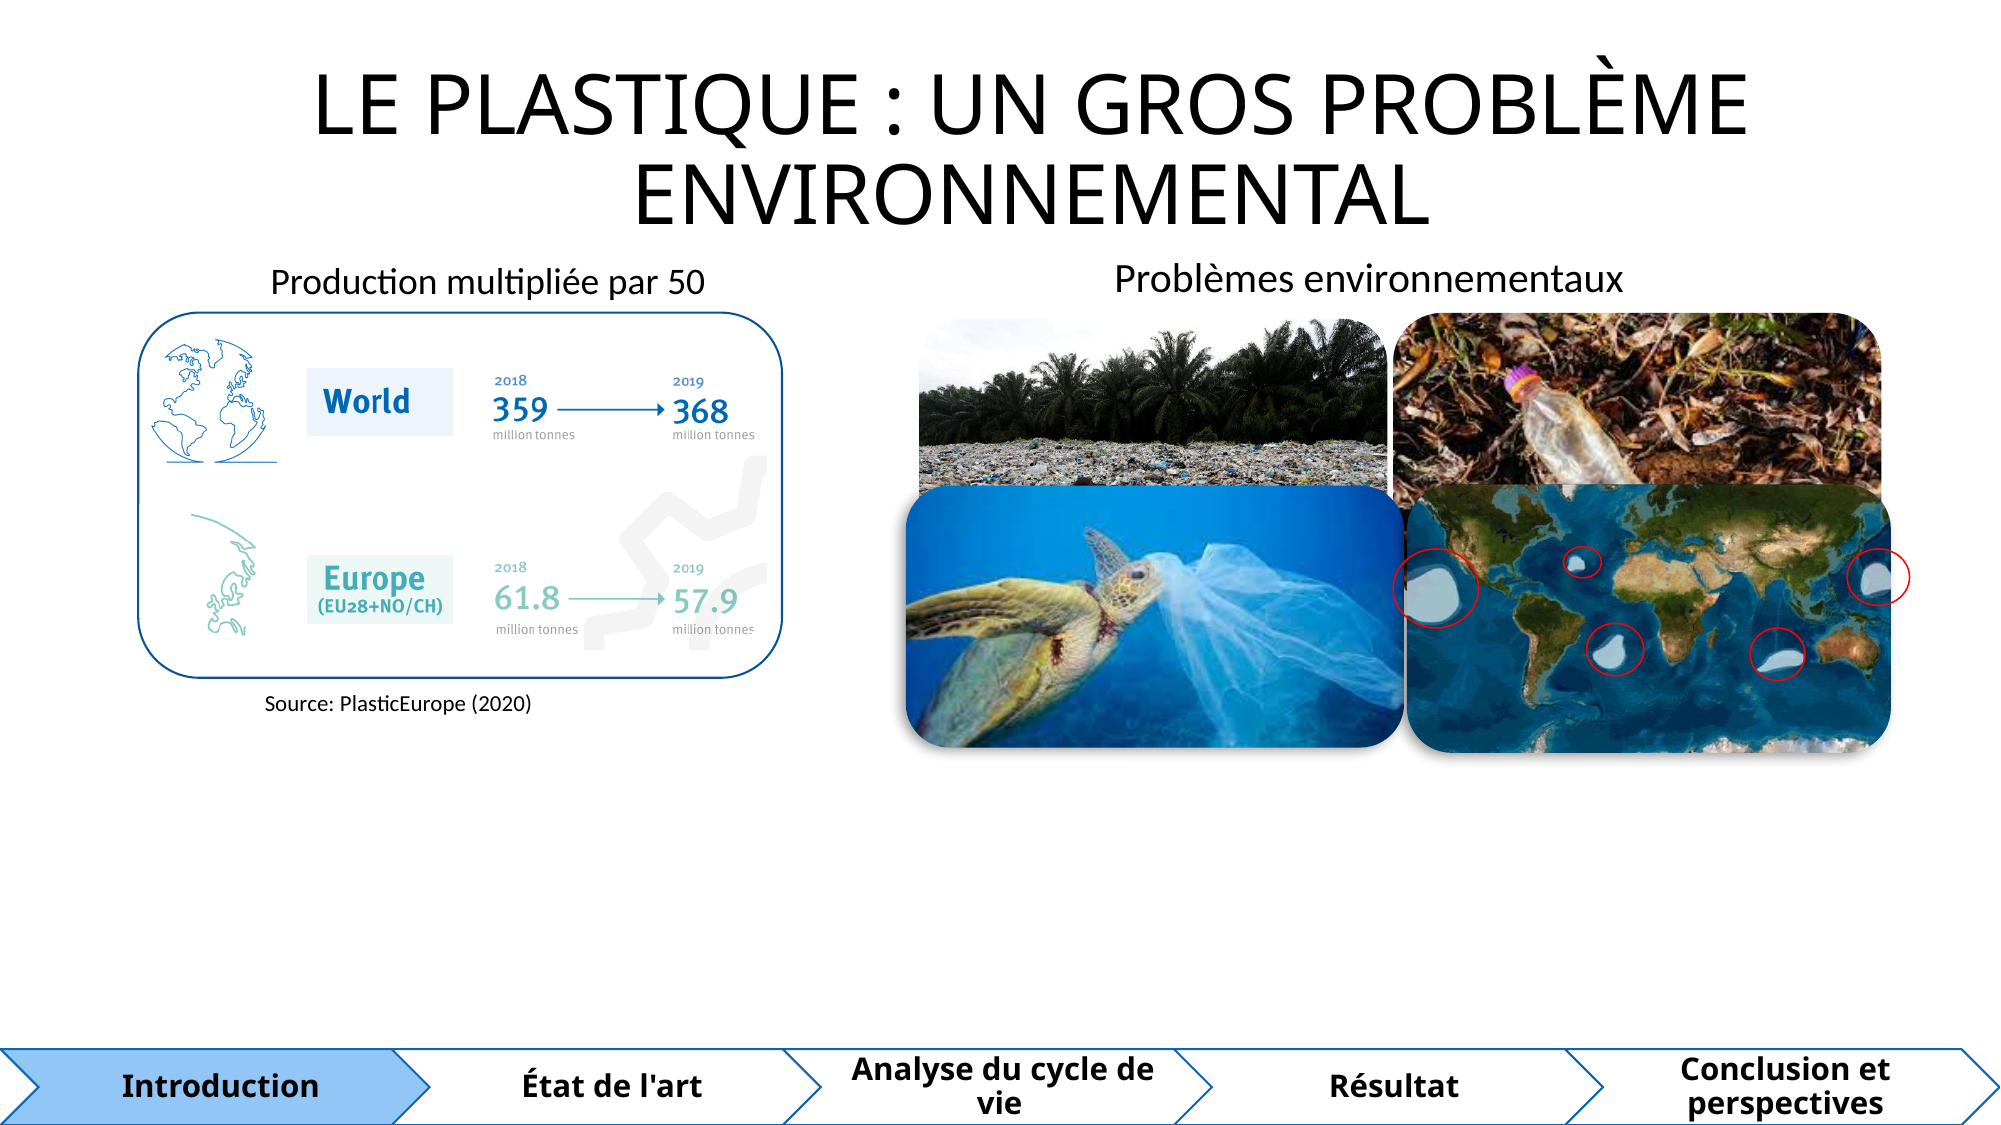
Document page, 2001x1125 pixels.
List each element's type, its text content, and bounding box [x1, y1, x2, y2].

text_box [138, 312, 782, 678]
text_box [0, 1049, 2000, 1125]
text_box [1393, 484, 1910, 753]
picture [1393, 312, 1882, 484]
text_box Source: PlasticEurope (2020) [250, 681, 753, 724]
text_box LE PLASTIQUE : UN GROS PROBLÈME ENVIRONNEMENTAL [94, 87, 1969, 218]
text_box Production multipliée par 50 [255, 249, 765, 310]
slide_number 4 [1412, 1042, 1863, 1048]
picture [905, 318, 1393, 748]
text_box Problèmes environnementaux [1099, 243, 1744, 308]
